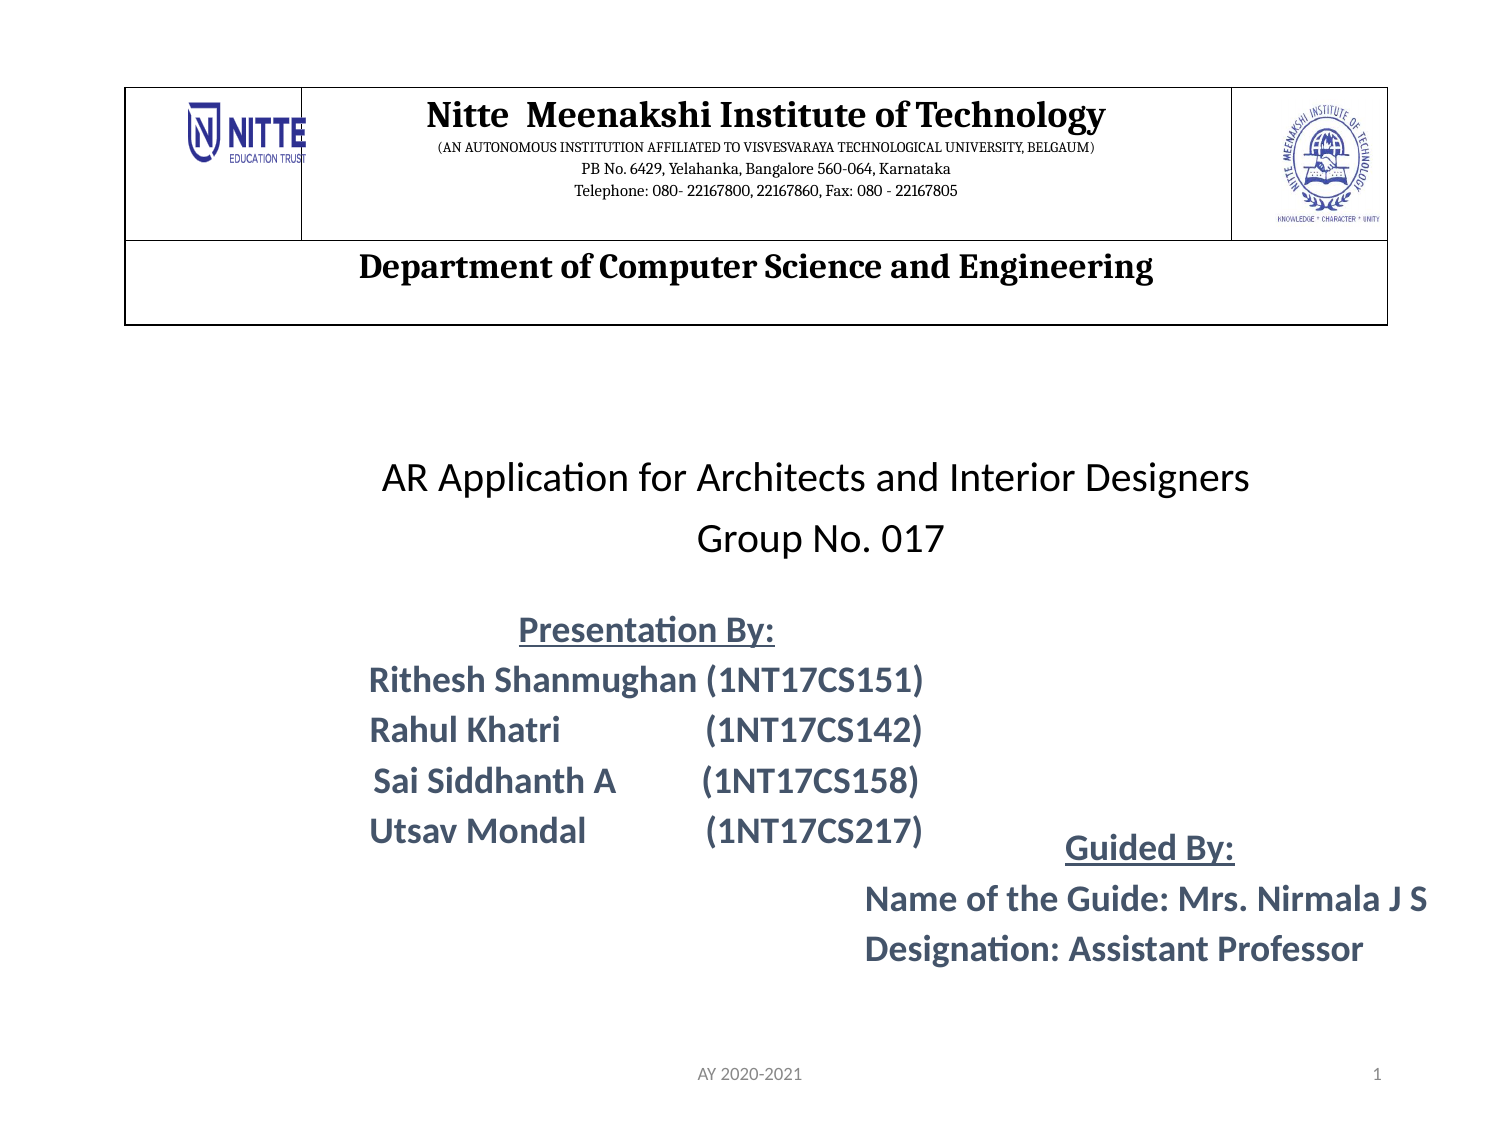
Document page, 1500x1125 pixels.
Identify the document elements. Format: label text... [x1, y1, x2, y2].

subtitle AR Application for Architects and Interior Designers Group No. 017 [262, 387, 1380, 588]
table_header [1232, 88, 1387, 240]
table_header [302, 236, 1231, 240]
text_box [187, 99, 1380, 227]
footer AY 2020-2021 [496, 1042, 1004, 1103]
text_box Presentation By: Rithesh Shanmughan (1NT17CS151) Rahul Khatri (1NT17CS142) Sai Siddhanth A (1NT17CS158) Utsav Mondal (1NT17CS217) [306, 606, 988, 882]
table_cell Department of Computer Science and Engineering [126, 241, 1387, 324]
text_box Guided By: Name of the Guide: Mrs. Nirmala J S Designation: Assistant Professor [849, 825, 1450, 1025]
slide_number ‹#› [1059, 1042, 1397, 1103]
table_header Nitte Meenakshi Institute of Technology (AN AUTONOMOUS INSTITUTION AFFILIATED TO VISVESVARAYA TECHNOLOGICAL UNIVERSITY, BELGAUM) PB No. 6429, Yelahanka, Bangalore 560-064, Karnataka Telephone: 080- 22167800, 22167860, Fax: 080 - 22167805 [302, 88, 1231, 98]
table_header [126, 88, 301, 240]
